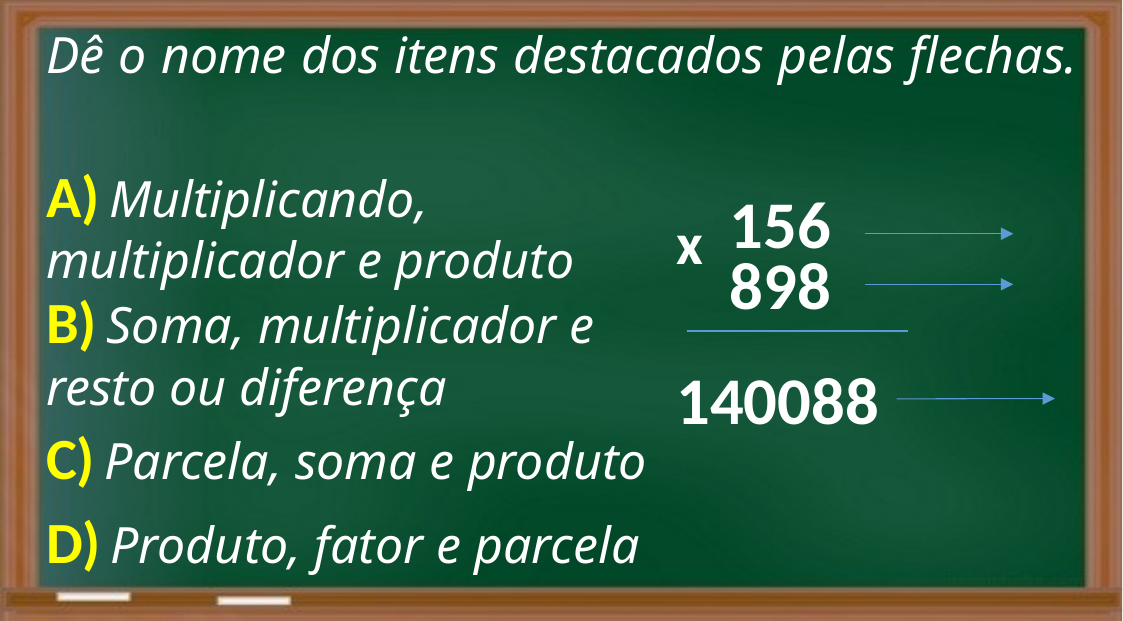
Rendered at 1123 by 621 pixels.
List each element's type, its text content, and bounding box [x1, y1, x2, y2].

text_box C) Parcela, soma e produto [39, 417, 715, 495]
text_box A) Multiplicando, multiplicador e produto [39, 155, 620, 281]
text_box 898 [714, 235, 930, 330]
picture [0, 0, 1123, 621]
text_box 156 [714, 174, 932, 269]
text_box 140088 [661, 350, 930, 446]
text_box D) Produto, fator e parcela [39, 502, 805, 579]
text_box B) Soma, multiplicador e resto ou diferença [39, 281, 642, 417]
text_box x [661, 198, 714, 284]
text_box Dê o nome dos itens destacados pelas flechas. [39, 20, 1085, 87]
